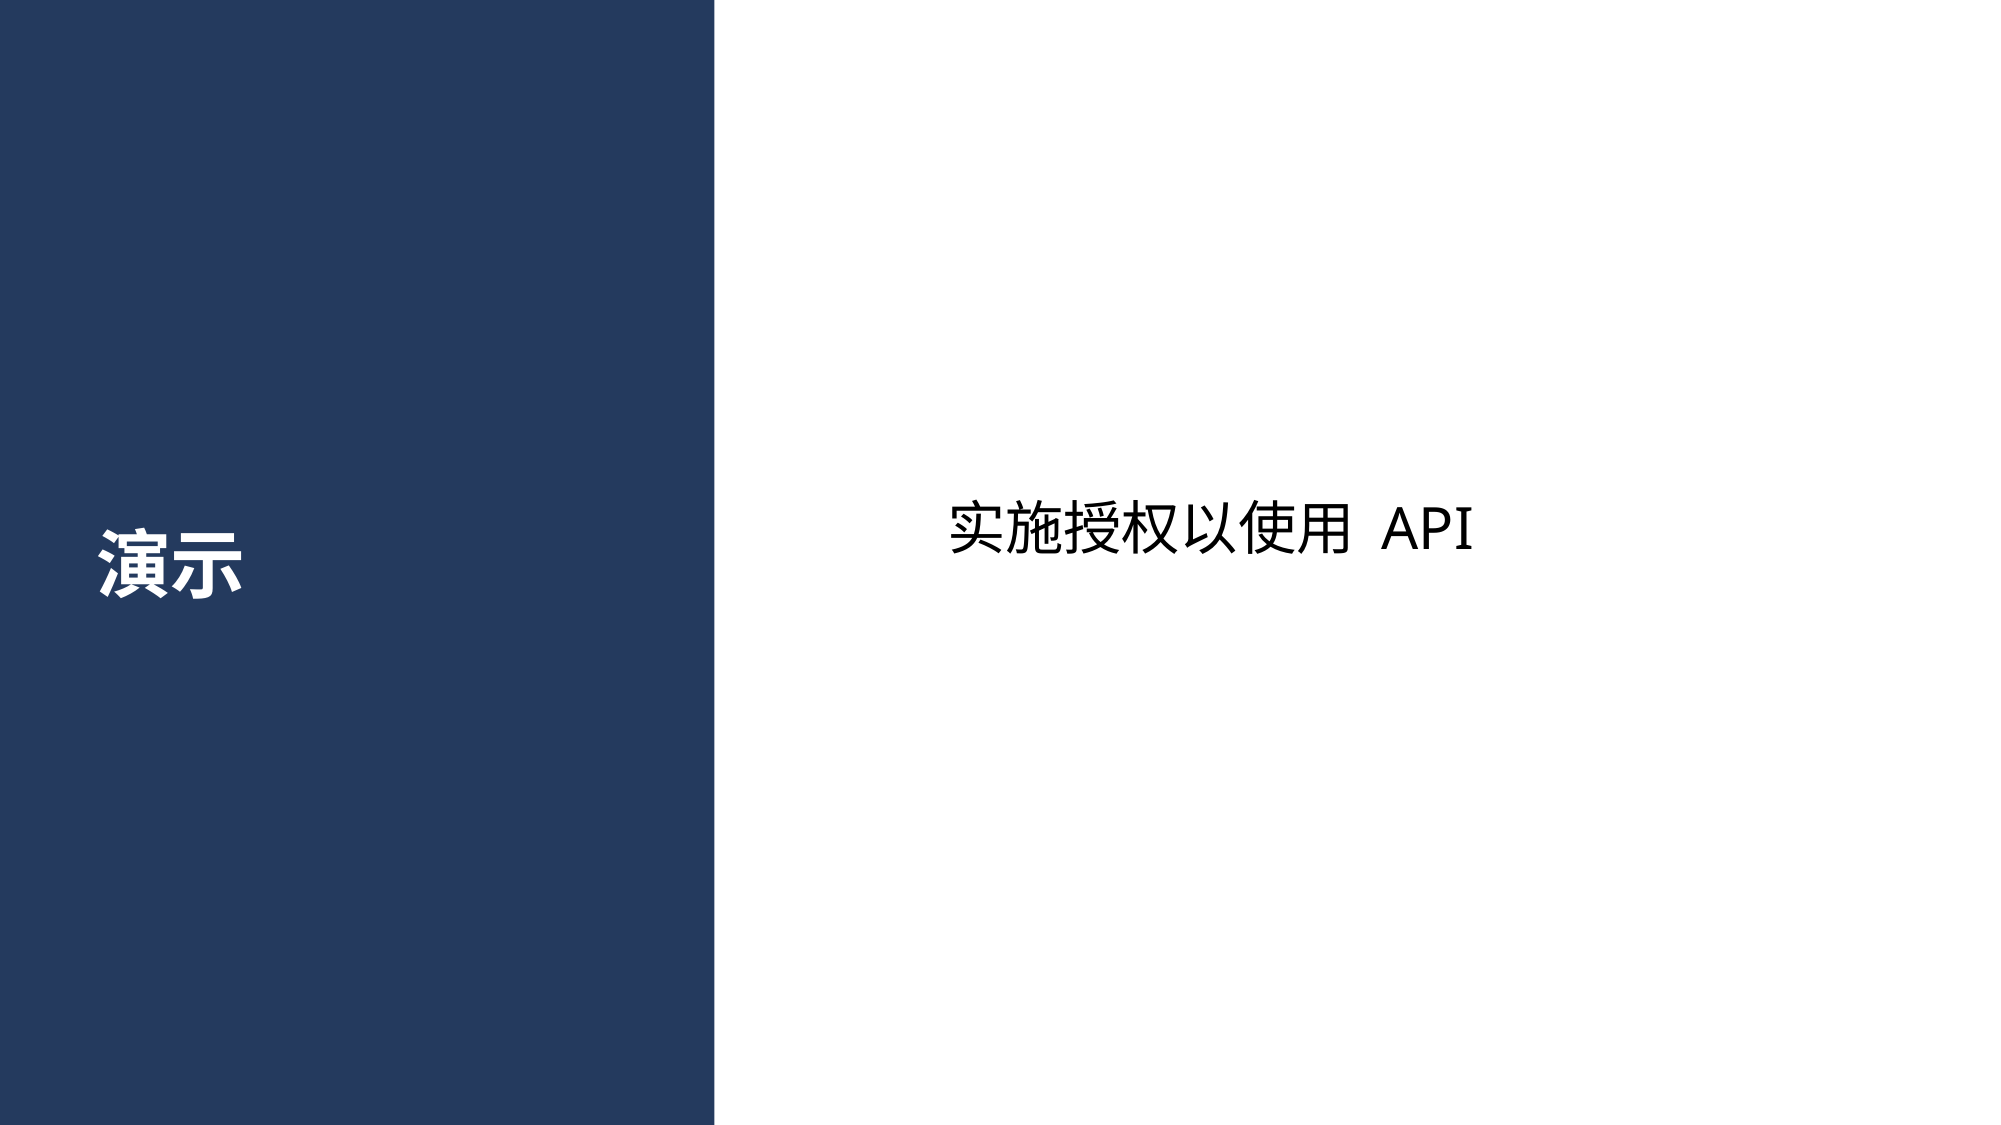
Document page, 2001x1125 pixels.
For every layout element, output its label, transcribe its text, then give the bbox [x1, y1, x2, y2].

title 演示 [96, 516, 619, 608]
text_box 实施授权以使用 API [932, 484, 1779, 569]
